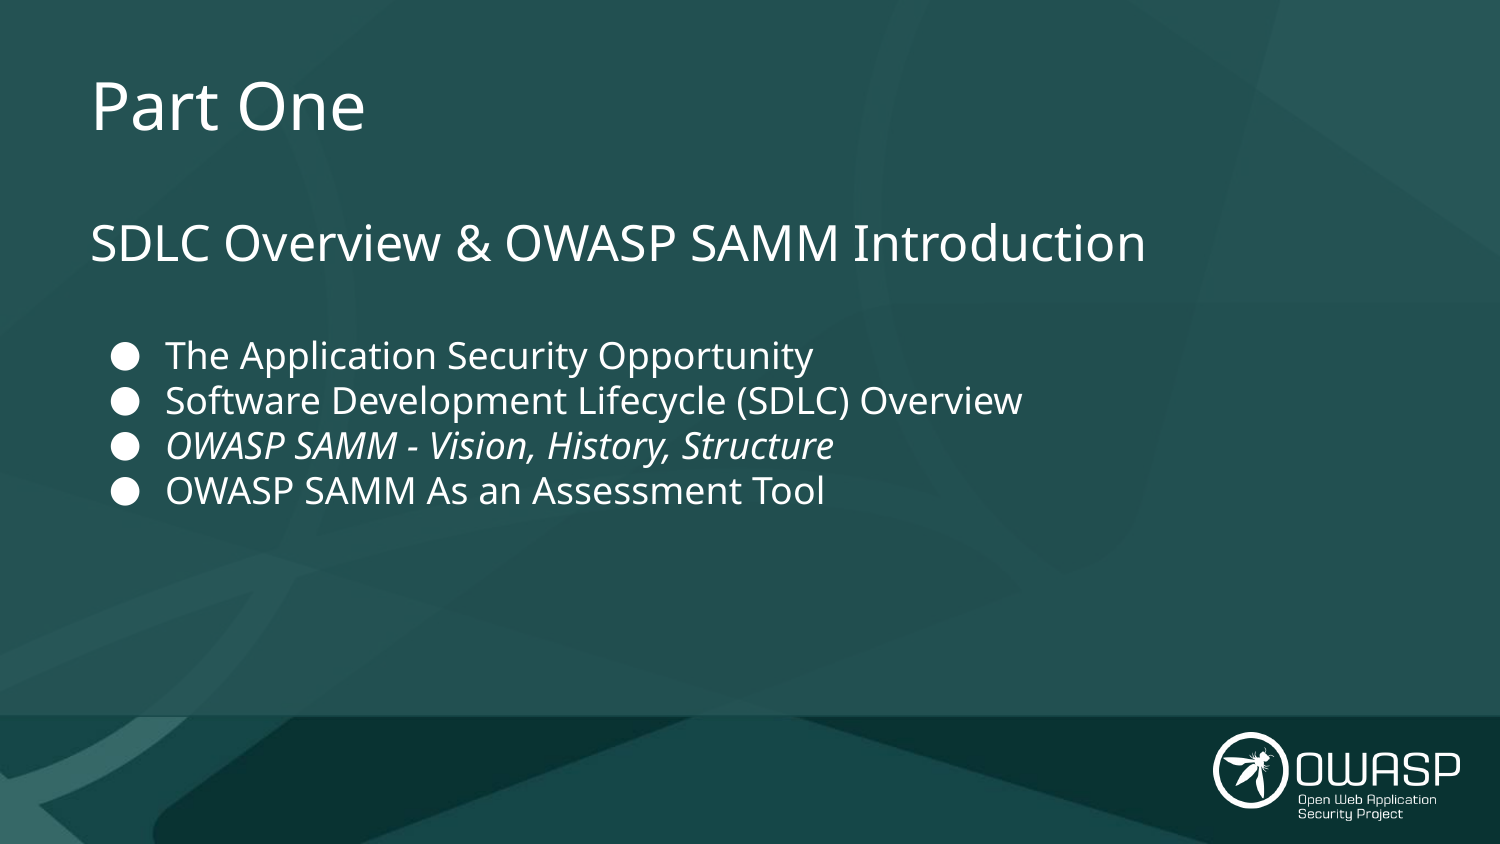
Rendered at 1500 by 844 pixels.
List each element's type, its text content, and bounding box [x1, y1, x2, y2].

list SDLC Overview & OWASP SAMM Introduction The Application Security Opportunity Software Development Lifecycle (SDLC) Overview OWASP SAMM - Vision, History, Structure OWASP SAMM As an Assessment Tool [75, 196, 1425, 705]
picture [0, 717, 1500, 844]
title Part One [75, 33, 1425, 175]
